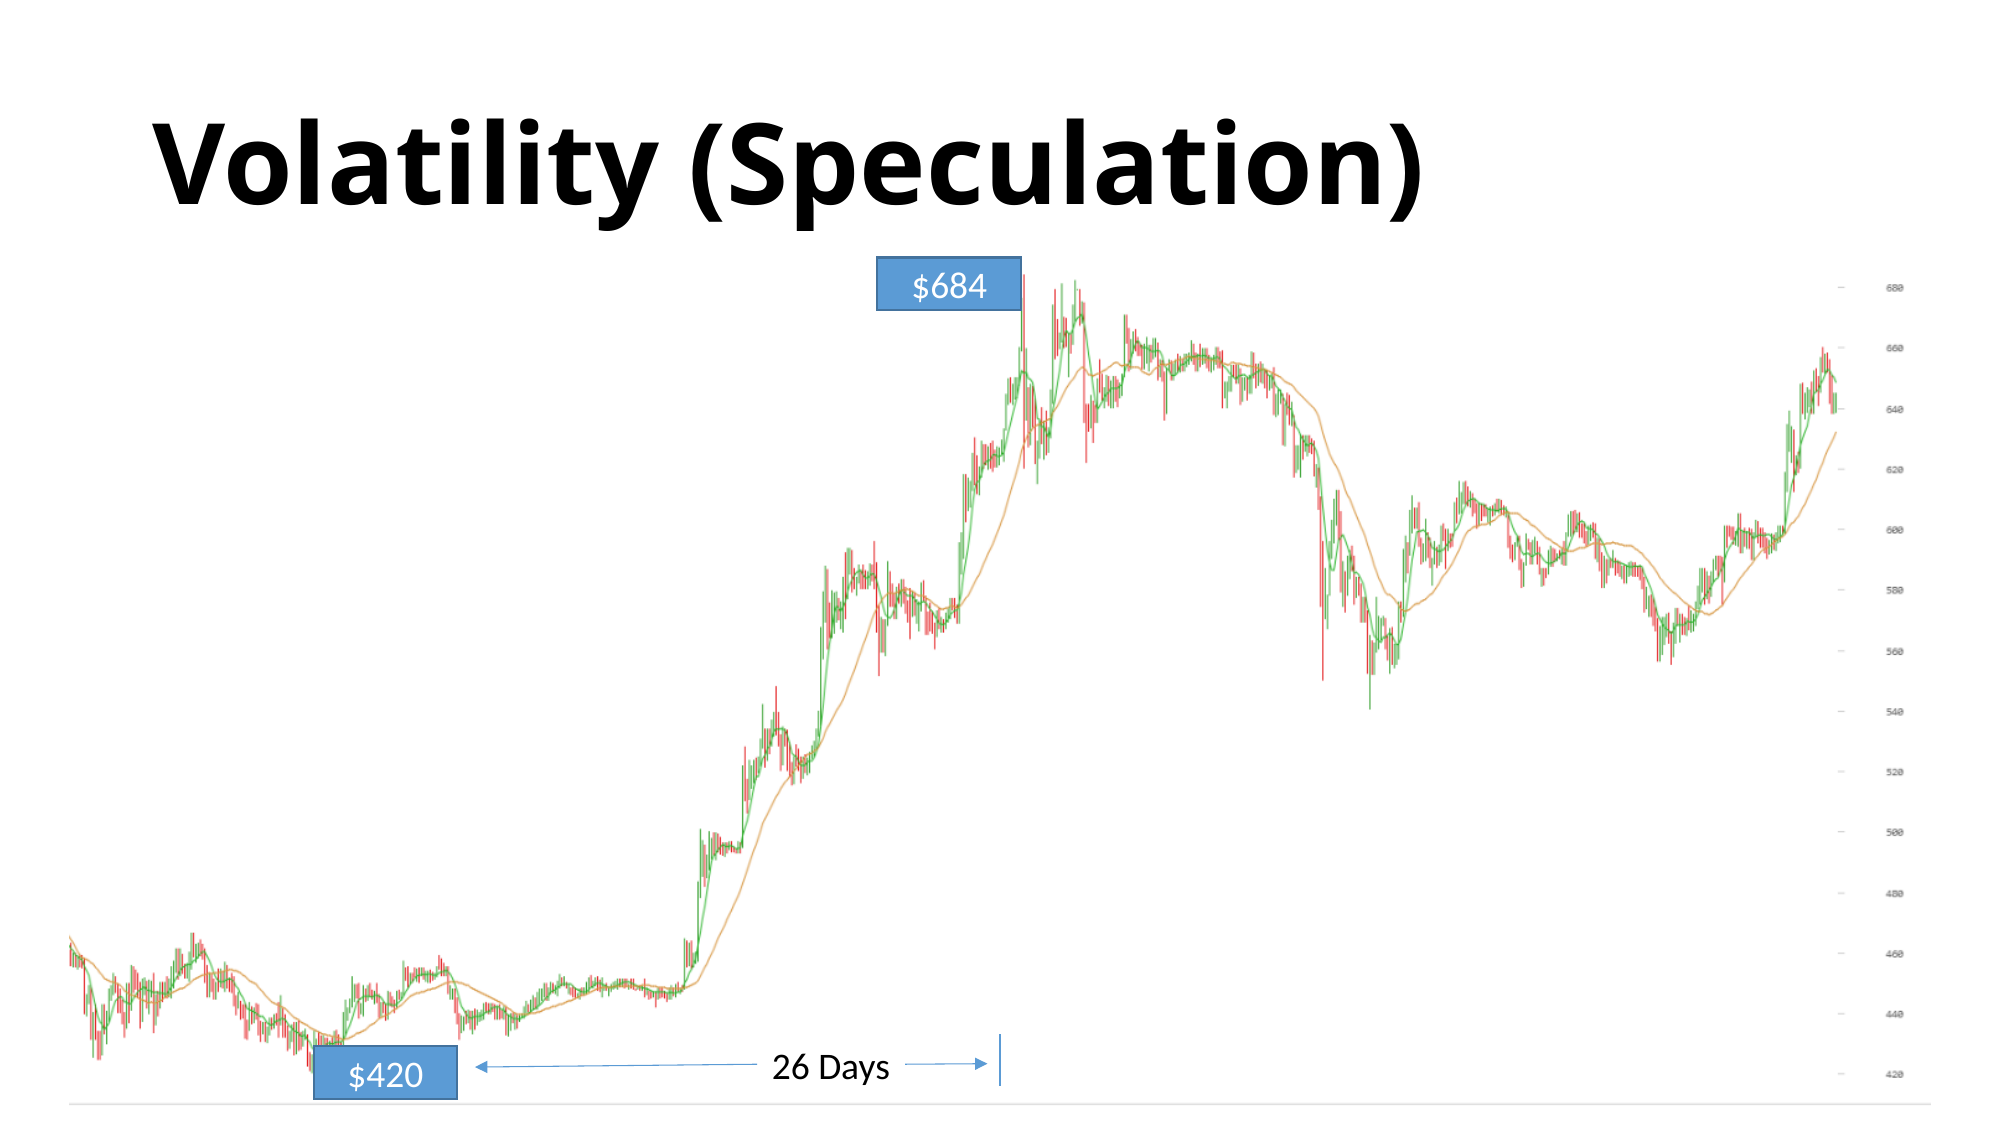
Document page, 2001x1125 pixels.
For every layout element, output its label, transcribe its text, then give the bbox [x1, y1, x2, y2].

title Volatility (Speculation) [137, 59, 1863, 241]
picture [69, 241, 1931, 1125]
